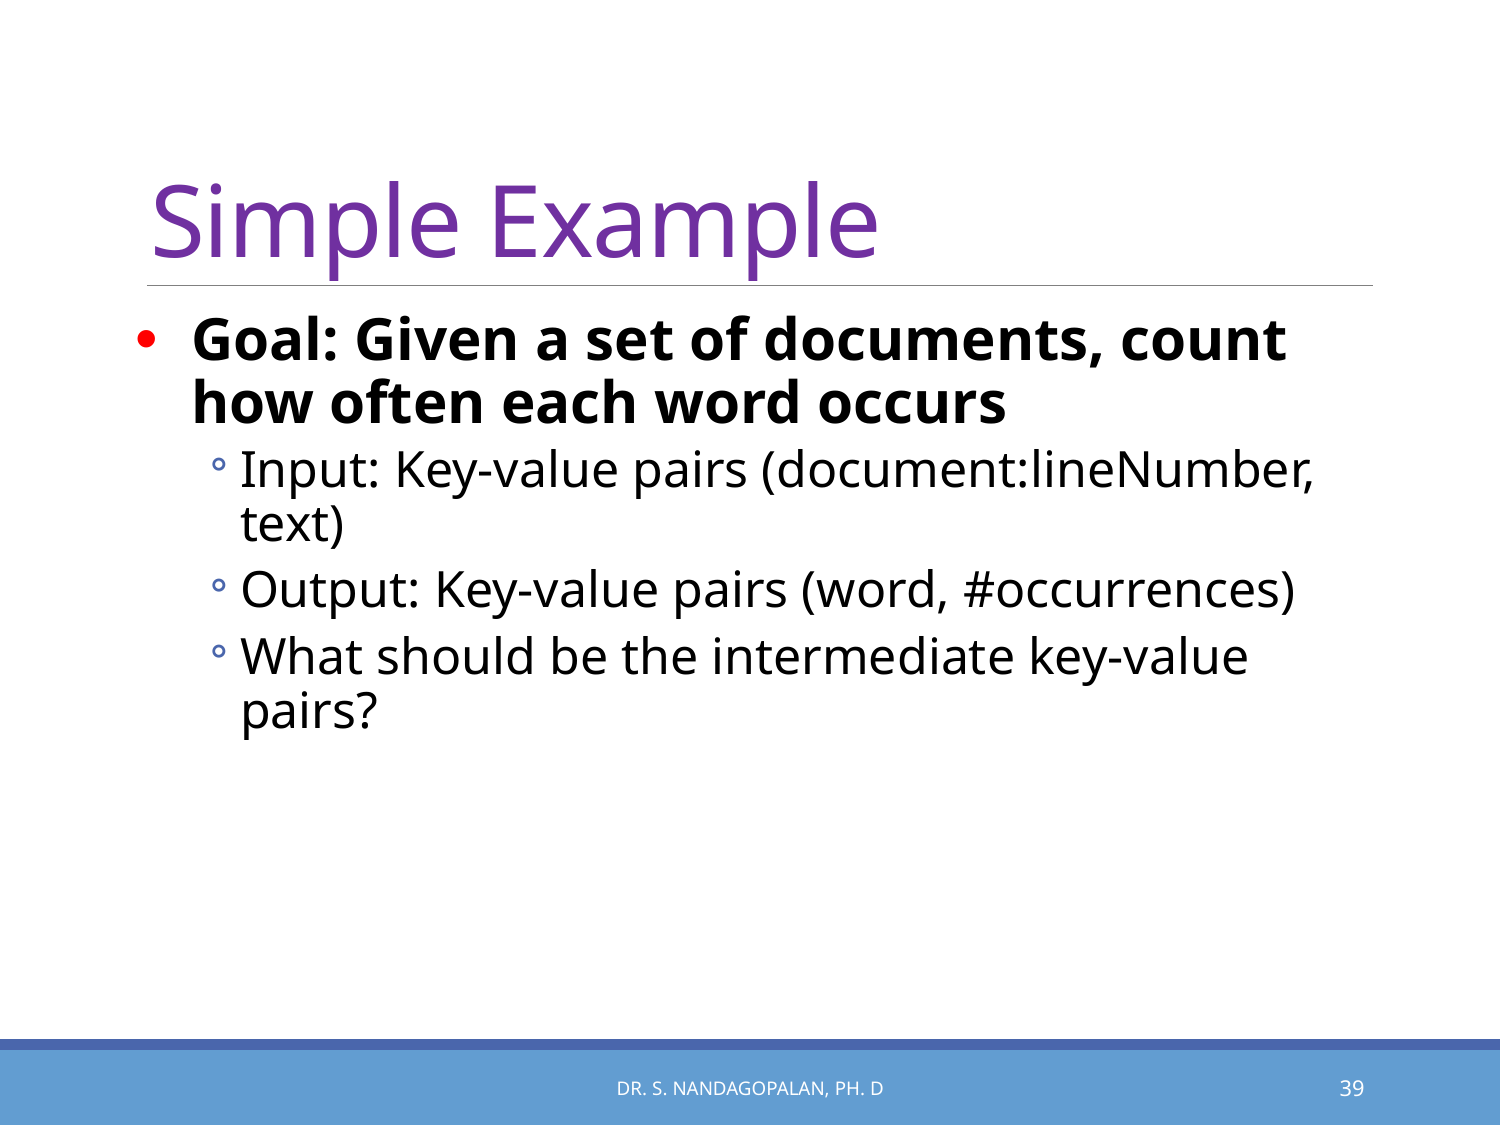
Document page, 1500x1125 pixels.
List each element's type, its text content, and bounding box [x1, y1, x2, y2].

footer Dr. S. Nandagopalan, Ph. D [453, 1059, 1047, 1120]
title Simple Example [135, 47, 1373, 285]
slide_number 39 [1218, 1059, 1380, 1120]
list Goal: Given a set of documents, count how often each word occurs Input: Key-value pairs (document:lineNumber, text) Output: Key-value pairs (word, #occurrences) What should be the intermediate key-value pairs? [135, 302, 1373, 1031]
